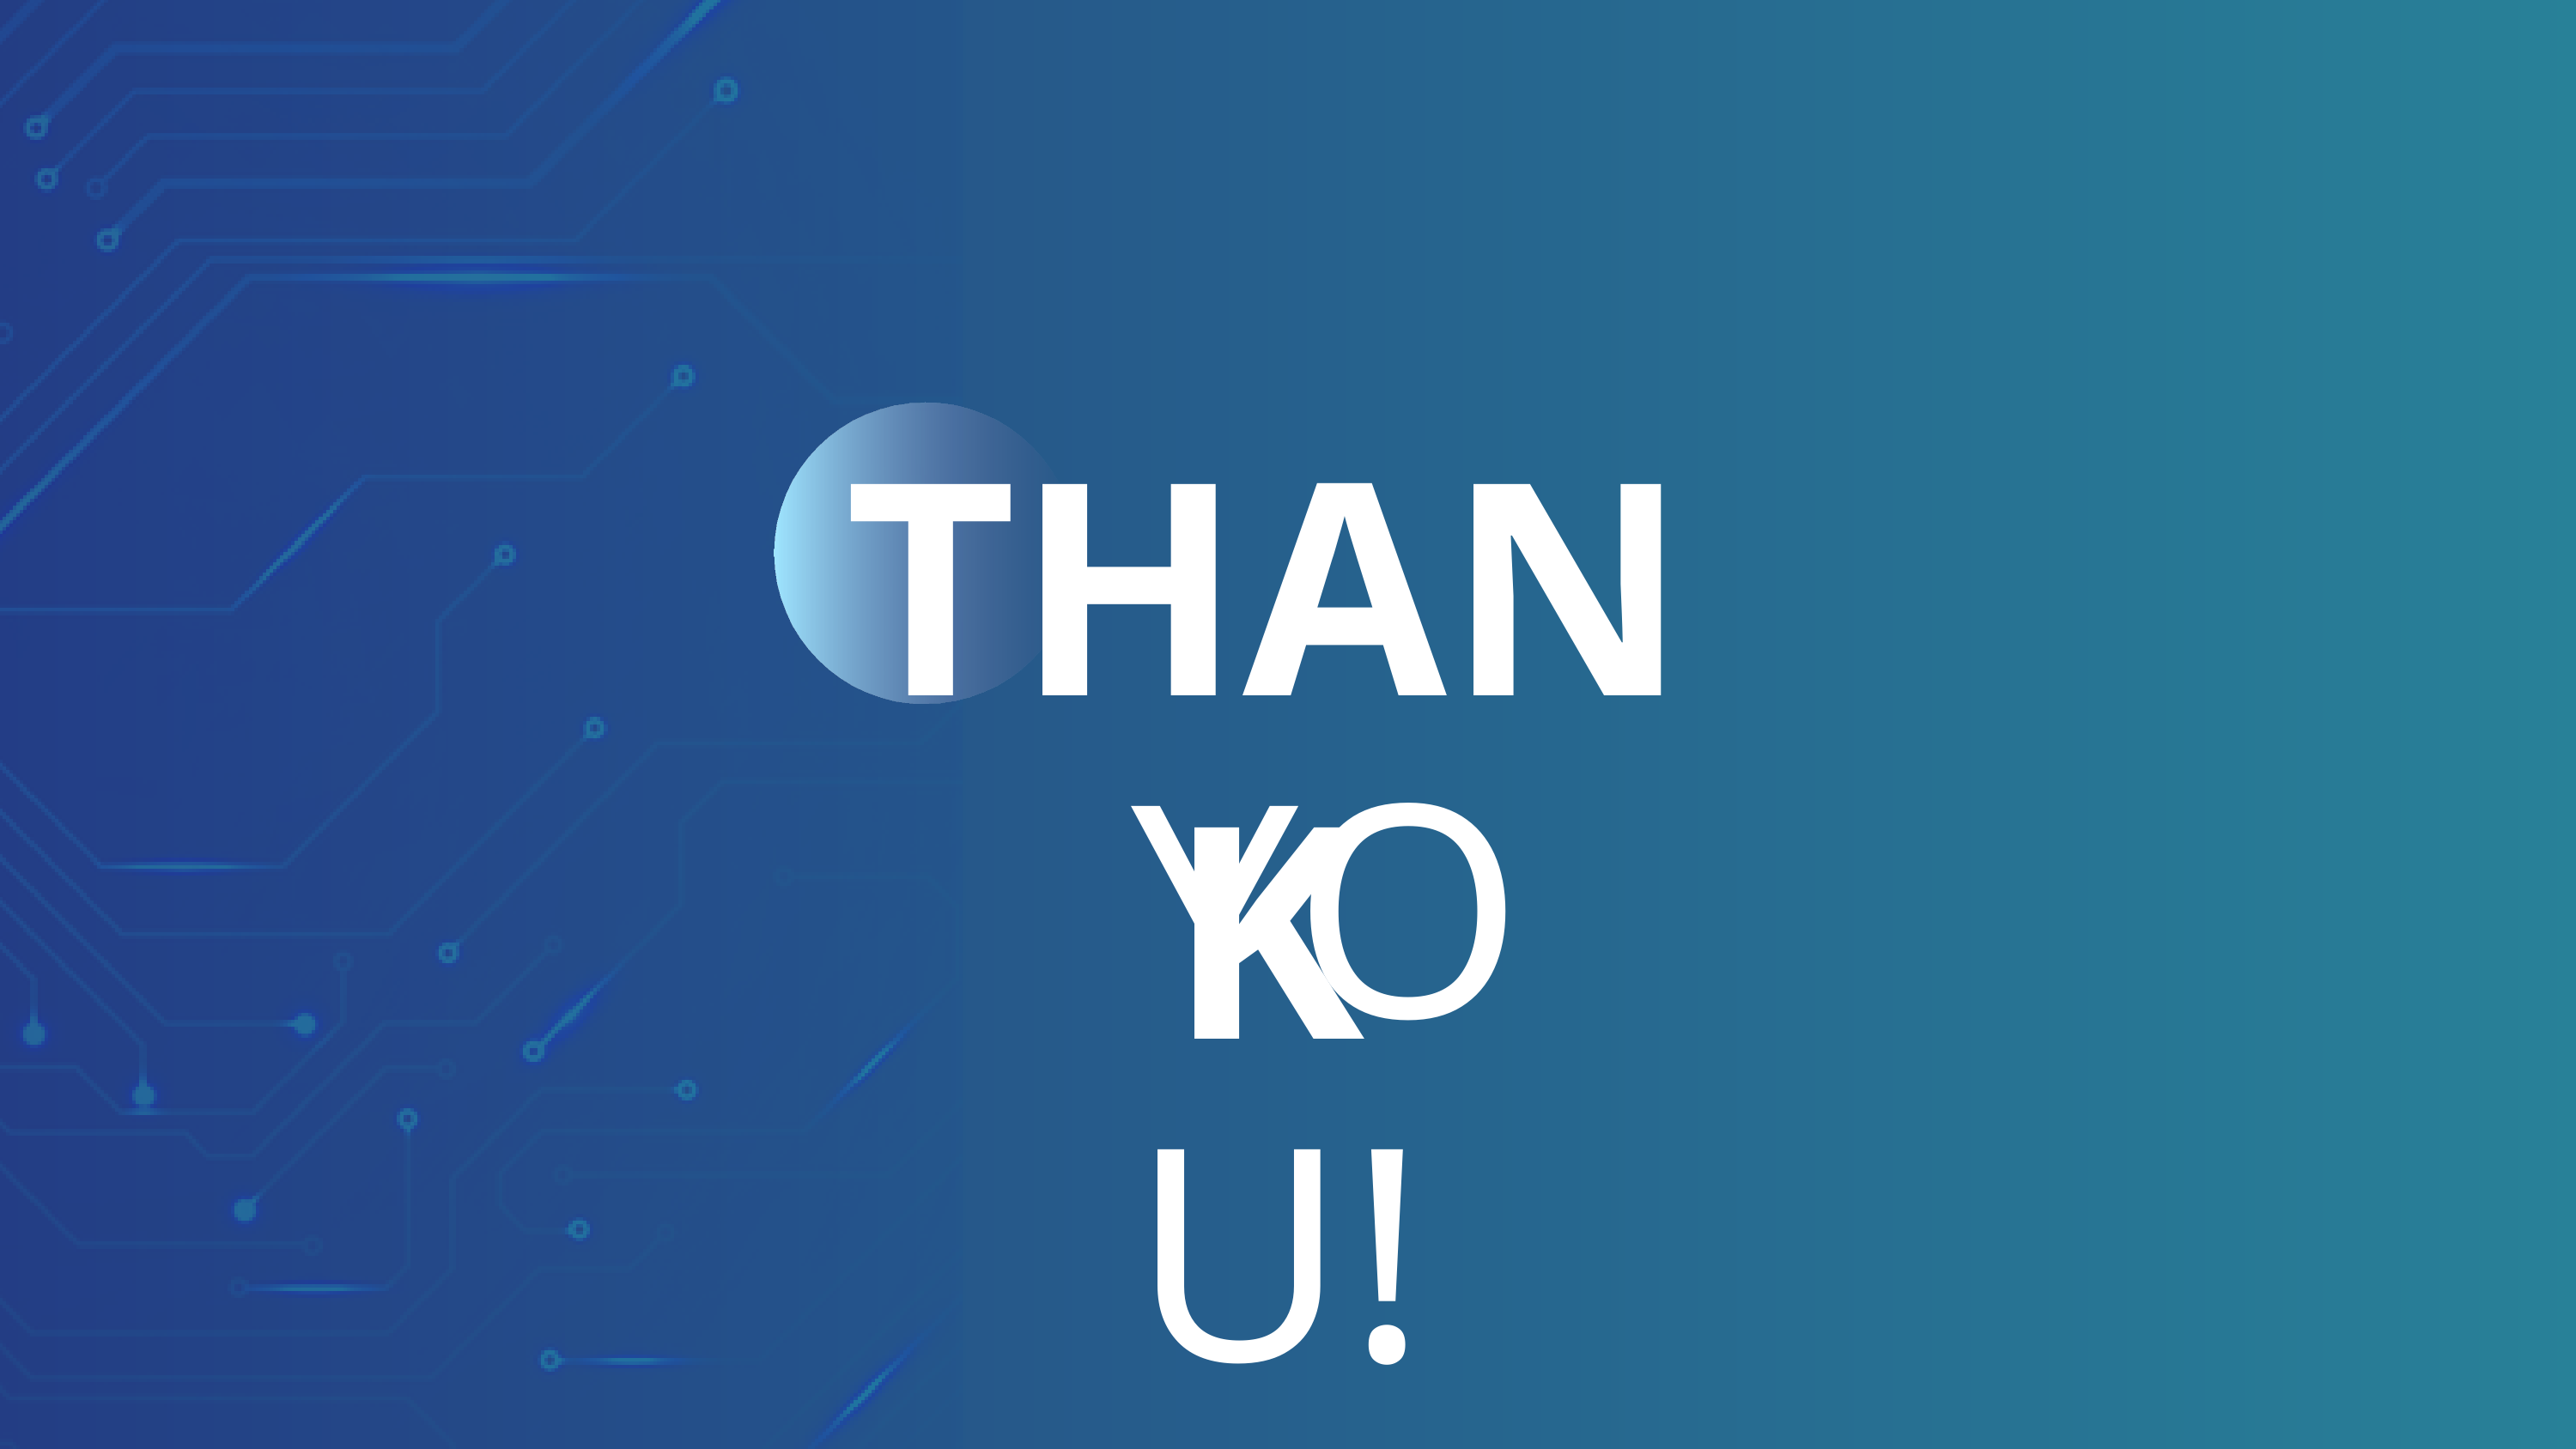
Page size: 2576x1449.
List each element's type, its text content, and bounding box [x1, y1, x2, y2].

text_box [773, 402, 1076, 704]
text_box YOU! [1131, 733, 1733, 1421]
text_box [0, 0, 963, 1449]
text_box THANK [774, 411, 1759, 1099]
